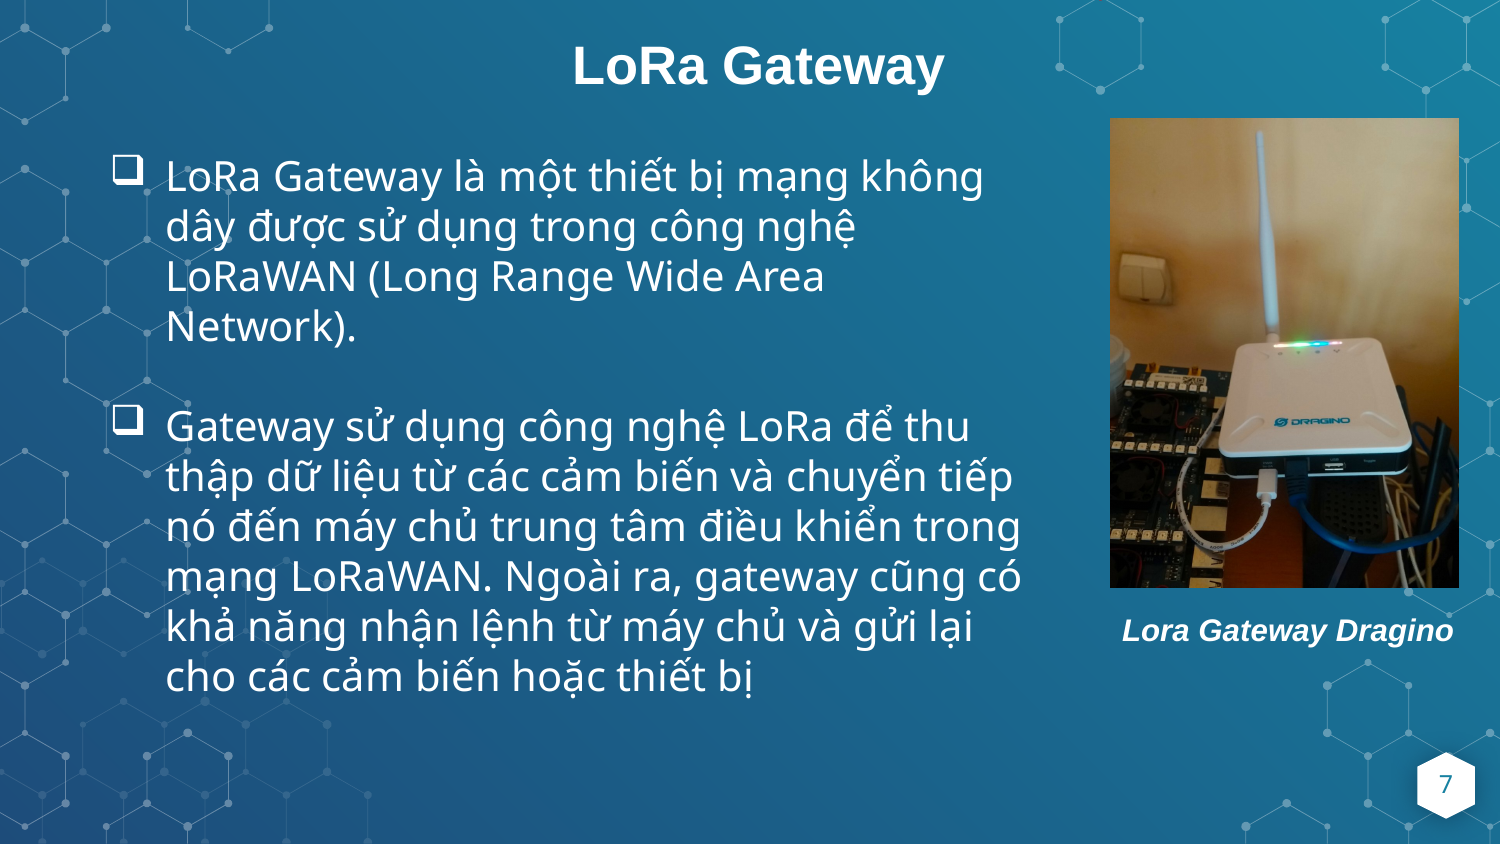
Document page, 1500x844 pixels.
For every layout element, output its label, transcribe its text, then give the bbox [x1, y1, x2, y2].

text_box Lora Gateway Dragino [1107, 602, 1475, 655]
text_box LoRa Gateway là một thiết bị mạng không dây được sử dụng trong công nghệ LoRaWAN (Long Range Wide Area Network). Gateway sử dụng công nghệ LoRa để thu thập dữ liệu từ các cảm biến và chuyển tiếp nó đến máy chủ trung tâm điều khiển trong mạng LoRaWAN. Ngoài ra, gateway cũng có khả năng nhận lệnh từ máy chủ và gửi lại cho các cảm biến hoặc thiết bị [94, 142, 1045, 708]
slide_number 7 [1417, 752, 1475, 819]
text_box LoRa Gateway [557, 23, 971, 103]
picture [1109, 118, 1459, 588]
